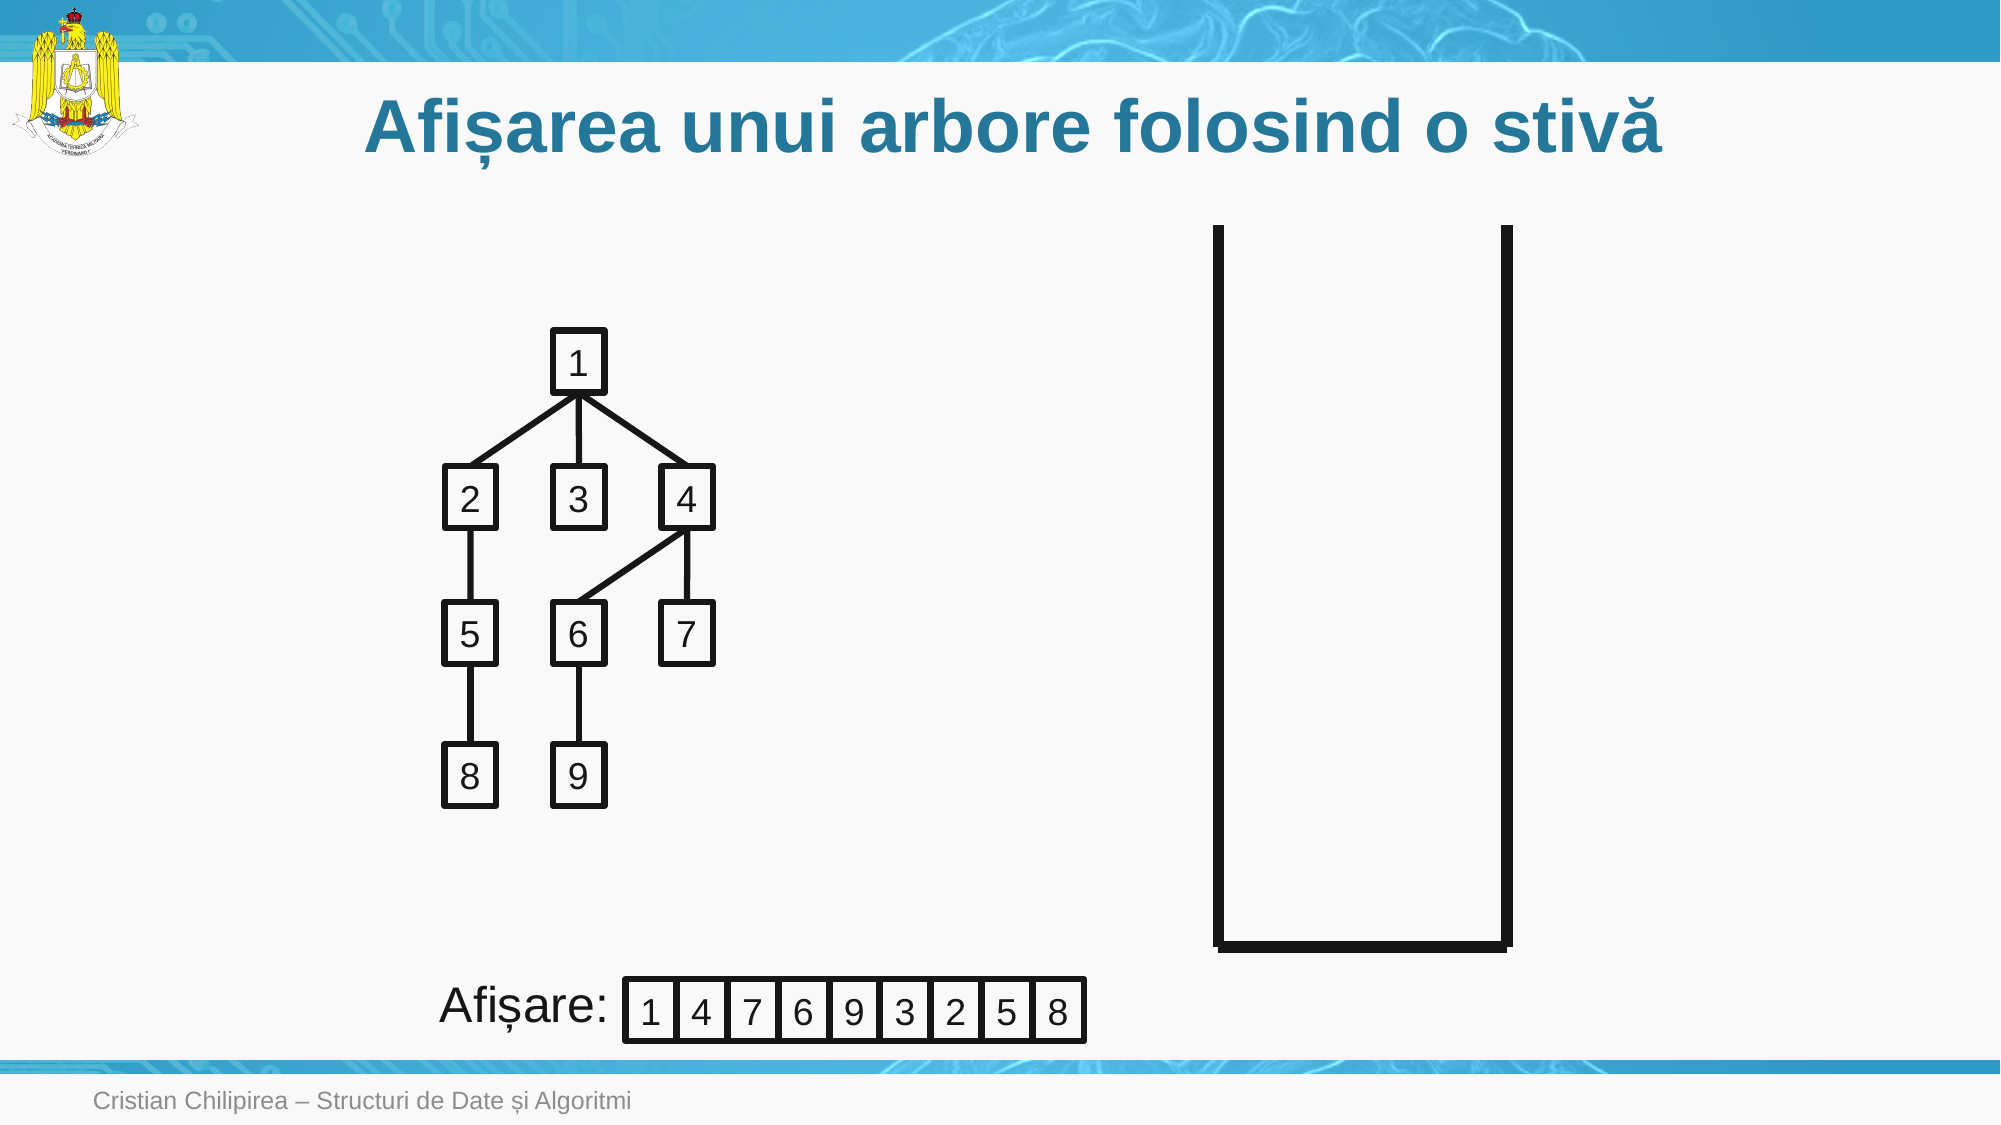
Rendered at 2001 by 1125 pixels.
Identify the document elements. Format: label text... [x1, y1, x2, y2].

text_box 6 [552, 601, 605, 664]
text_box 3 [881, 979, 932, 1042]
text_box 1 [552, 330, 605, 392]
text_box 8 [1032, 979, 1084, 1042]
text_box 7 [727, 979, 779, 1042]
footer Cristian Chilipirea – Structuri de Date și Algoritmi [77, 1073, 1338, 1125]
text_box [578, 392, 688, 467]
text_box 4 [676, 979, 727, 1042]
picture [0, 1060, 2000, 1074]
text_box 2 [444, 466, 497, 529]
title Afișarea unui arbore folosind o stivă [150, 76, 1876, 180]
text_box 1 [625, 979, 676, 1042]
text_box 6 [779, 979, 828, 1042]
text_box Afișare: [425, 965, 625, 1041]
text_box 5 [444, 601, 497, 664]
text_box 5 [981, 979, 1032, 1042]
text_box 2 [932, 979, 981, 1042]
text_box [578, 528, 688, 602]
text_box 3 [553, 467, 605, 529]
picture [0, 0, 2000, 156]
text_box 9 [828, 979, 881, 1042]
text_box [470, 392, 578, 467]
text_box 8 [444, 743, 497, 806]
text_box 7 [661, 601, 713, 664]
text_box 4 [661, 466, 713, 529]
text_box 9 [552, 743, 605, 806]
